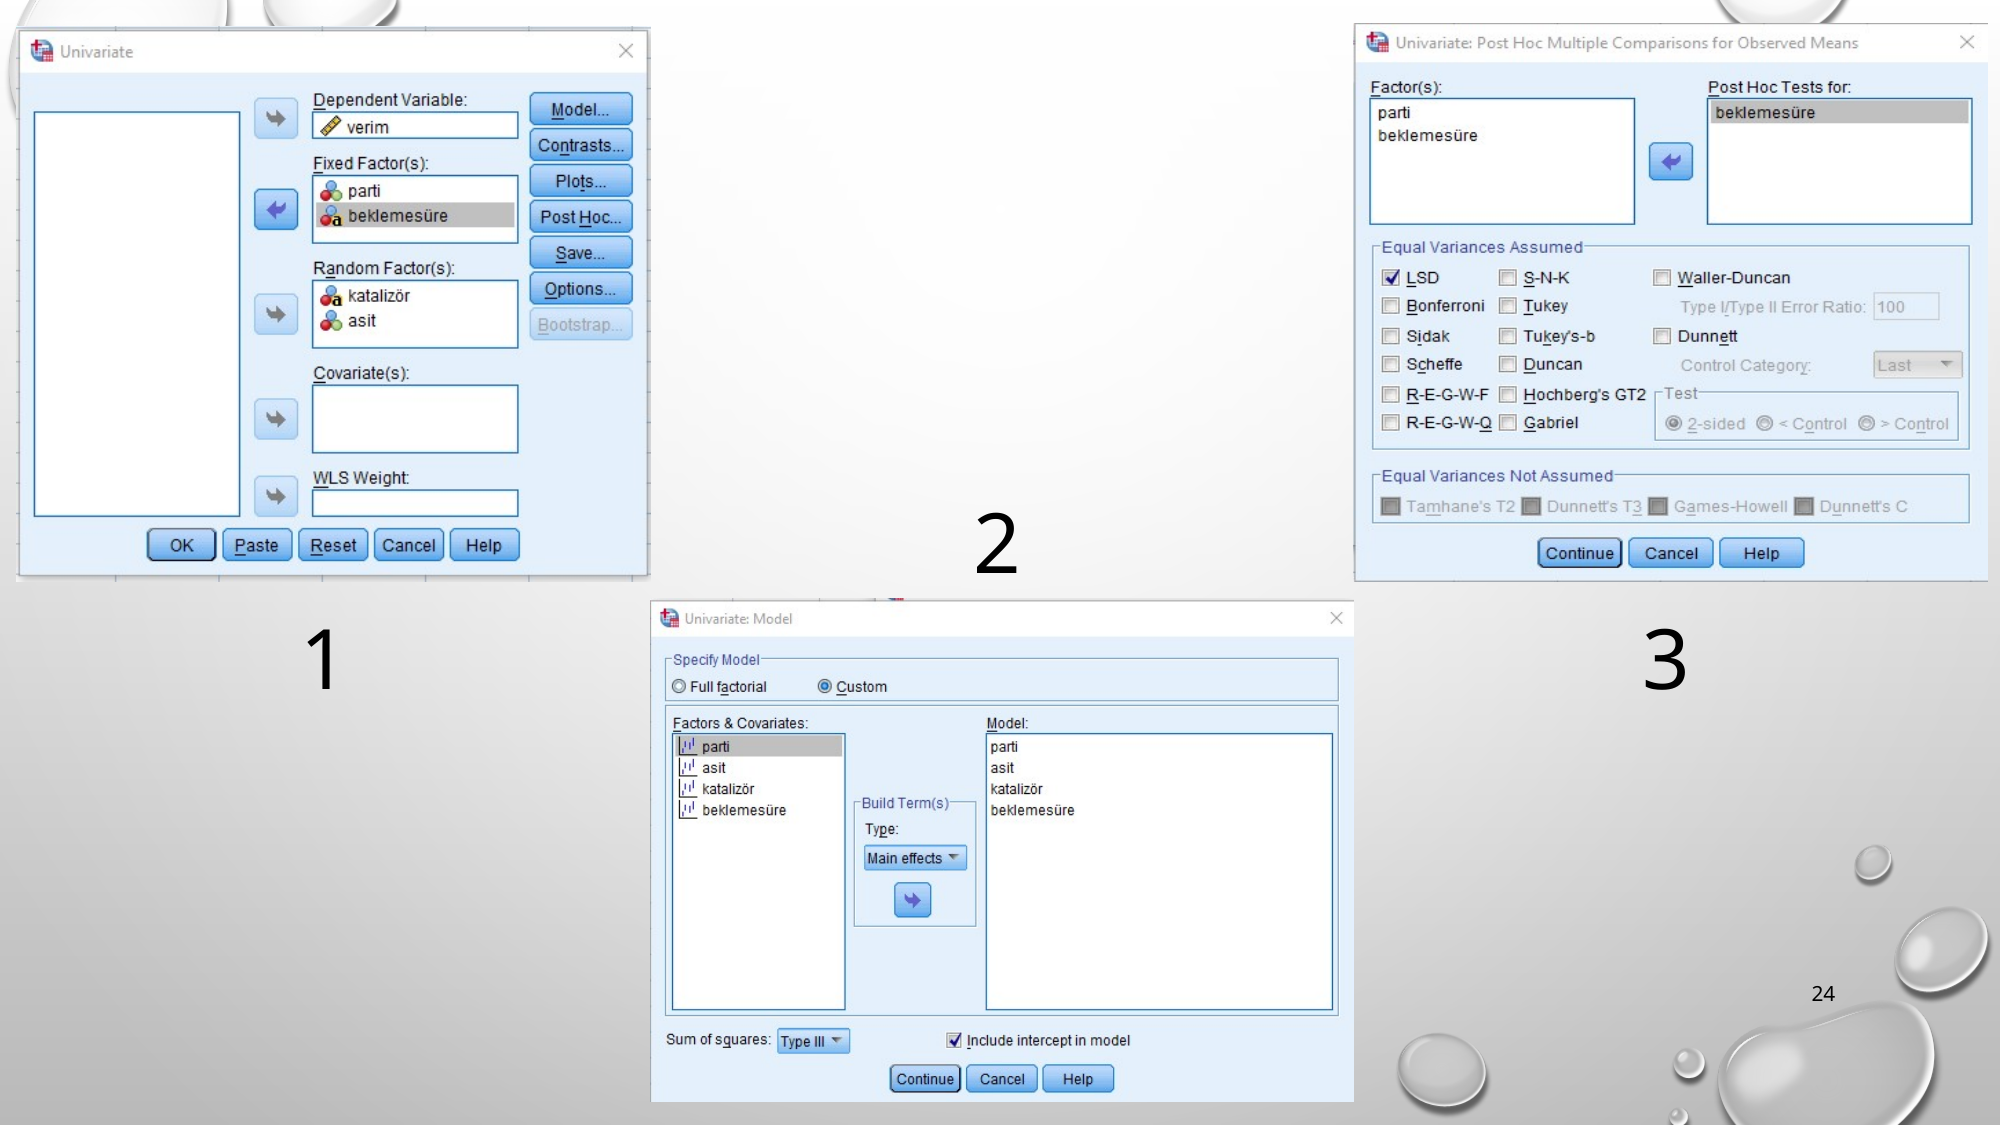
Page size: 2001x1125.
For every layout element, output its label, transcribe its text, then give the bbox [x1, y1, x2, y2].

text_box 1 [285, 598, 363, 714]
picture [0, 0, 2000, 1125]
text_box 2 [959, 482, 1037, 596]
slide_number 24 [1724, 965, 1851, 1025]
text_box 3 [1627, 598, 1705, 714]
